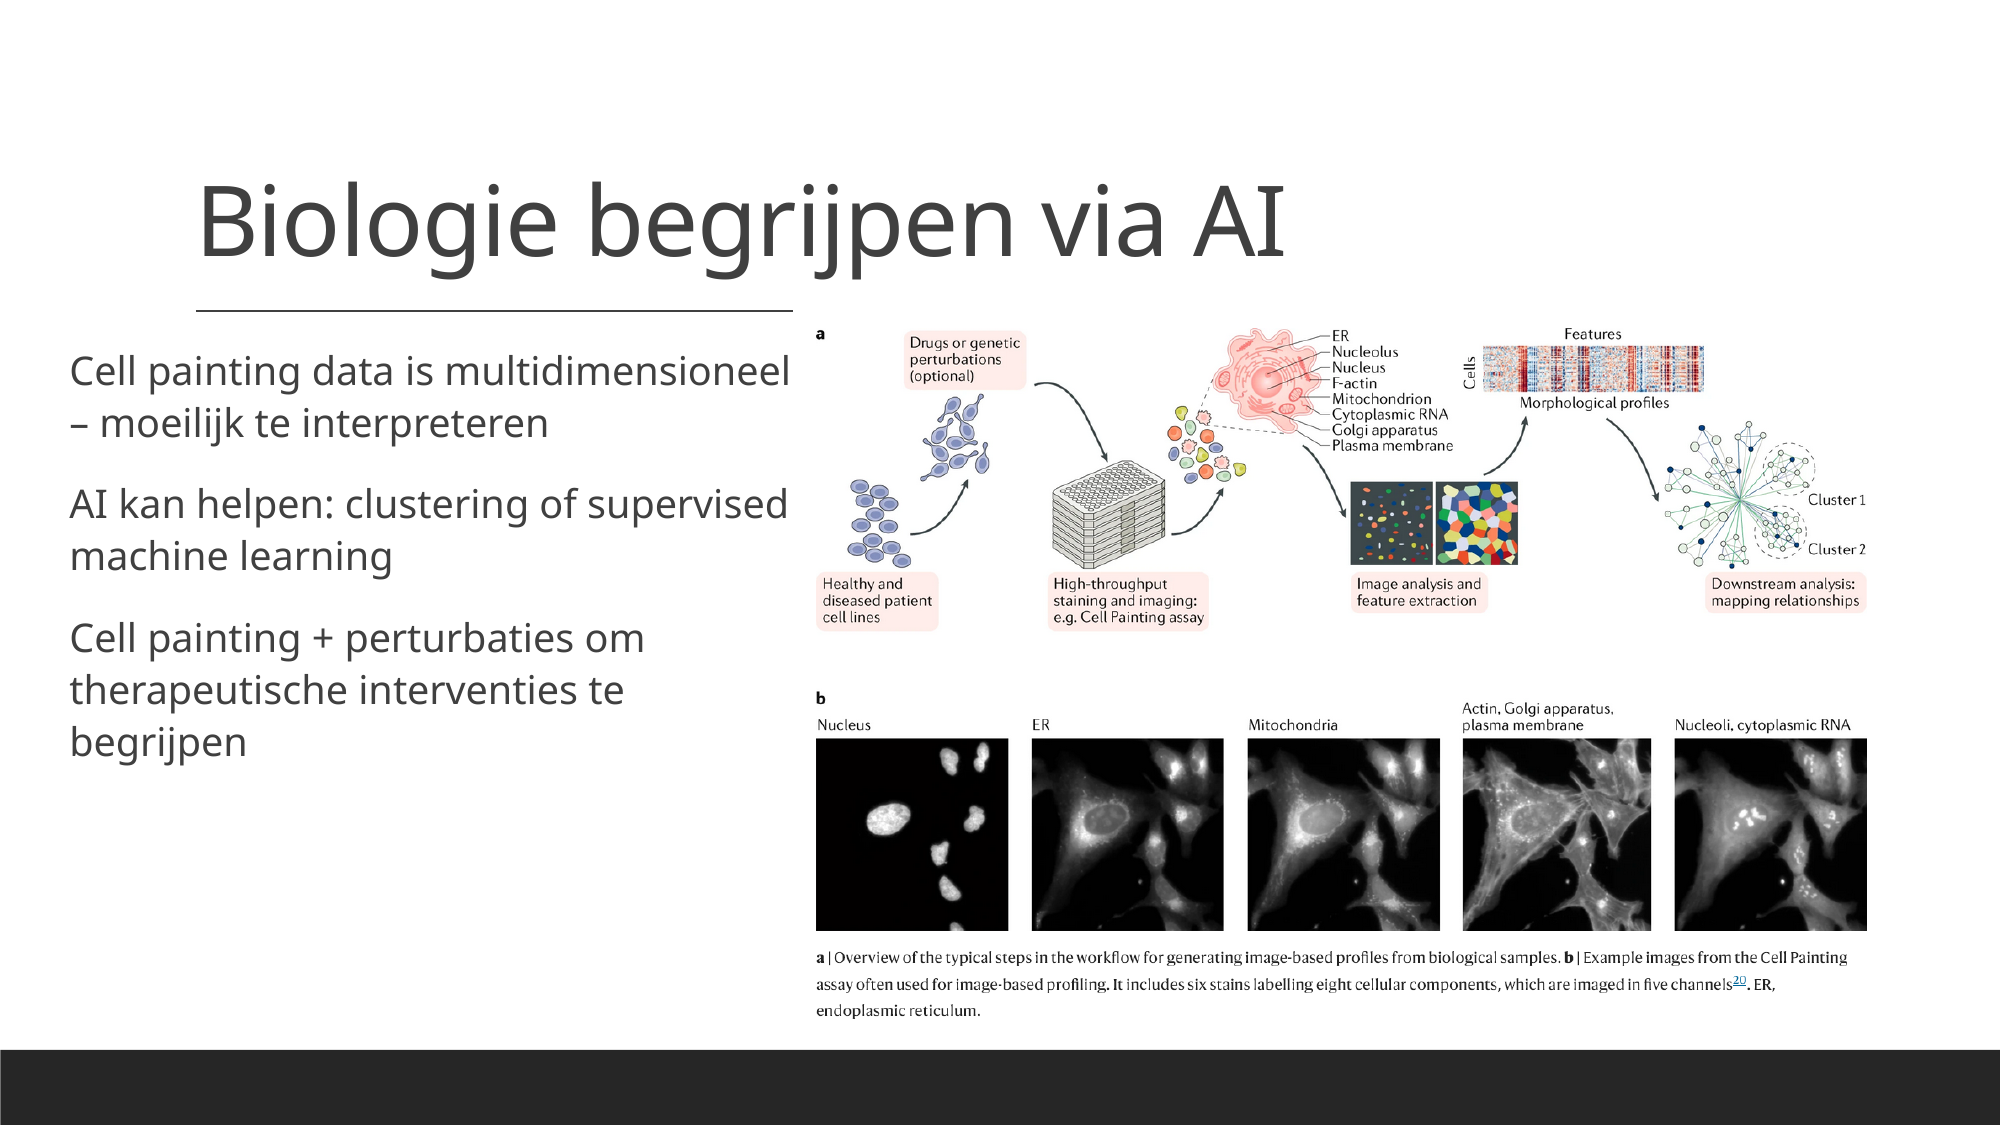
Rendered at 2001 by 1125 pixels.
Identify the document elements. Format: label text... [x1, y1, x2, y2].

title Biologie begrijpen via AI [180, 47, 1830, 285]
text_box Cell painting data is multidimensioneel – moeilijk te interpreteren AI kan helpen: clustering of supervised machine learning Cell painting + perturbaties om therapeutische interventies te begrijpen [54, 333, 789, 951]
picture [792, 308, 1921, 1035]
